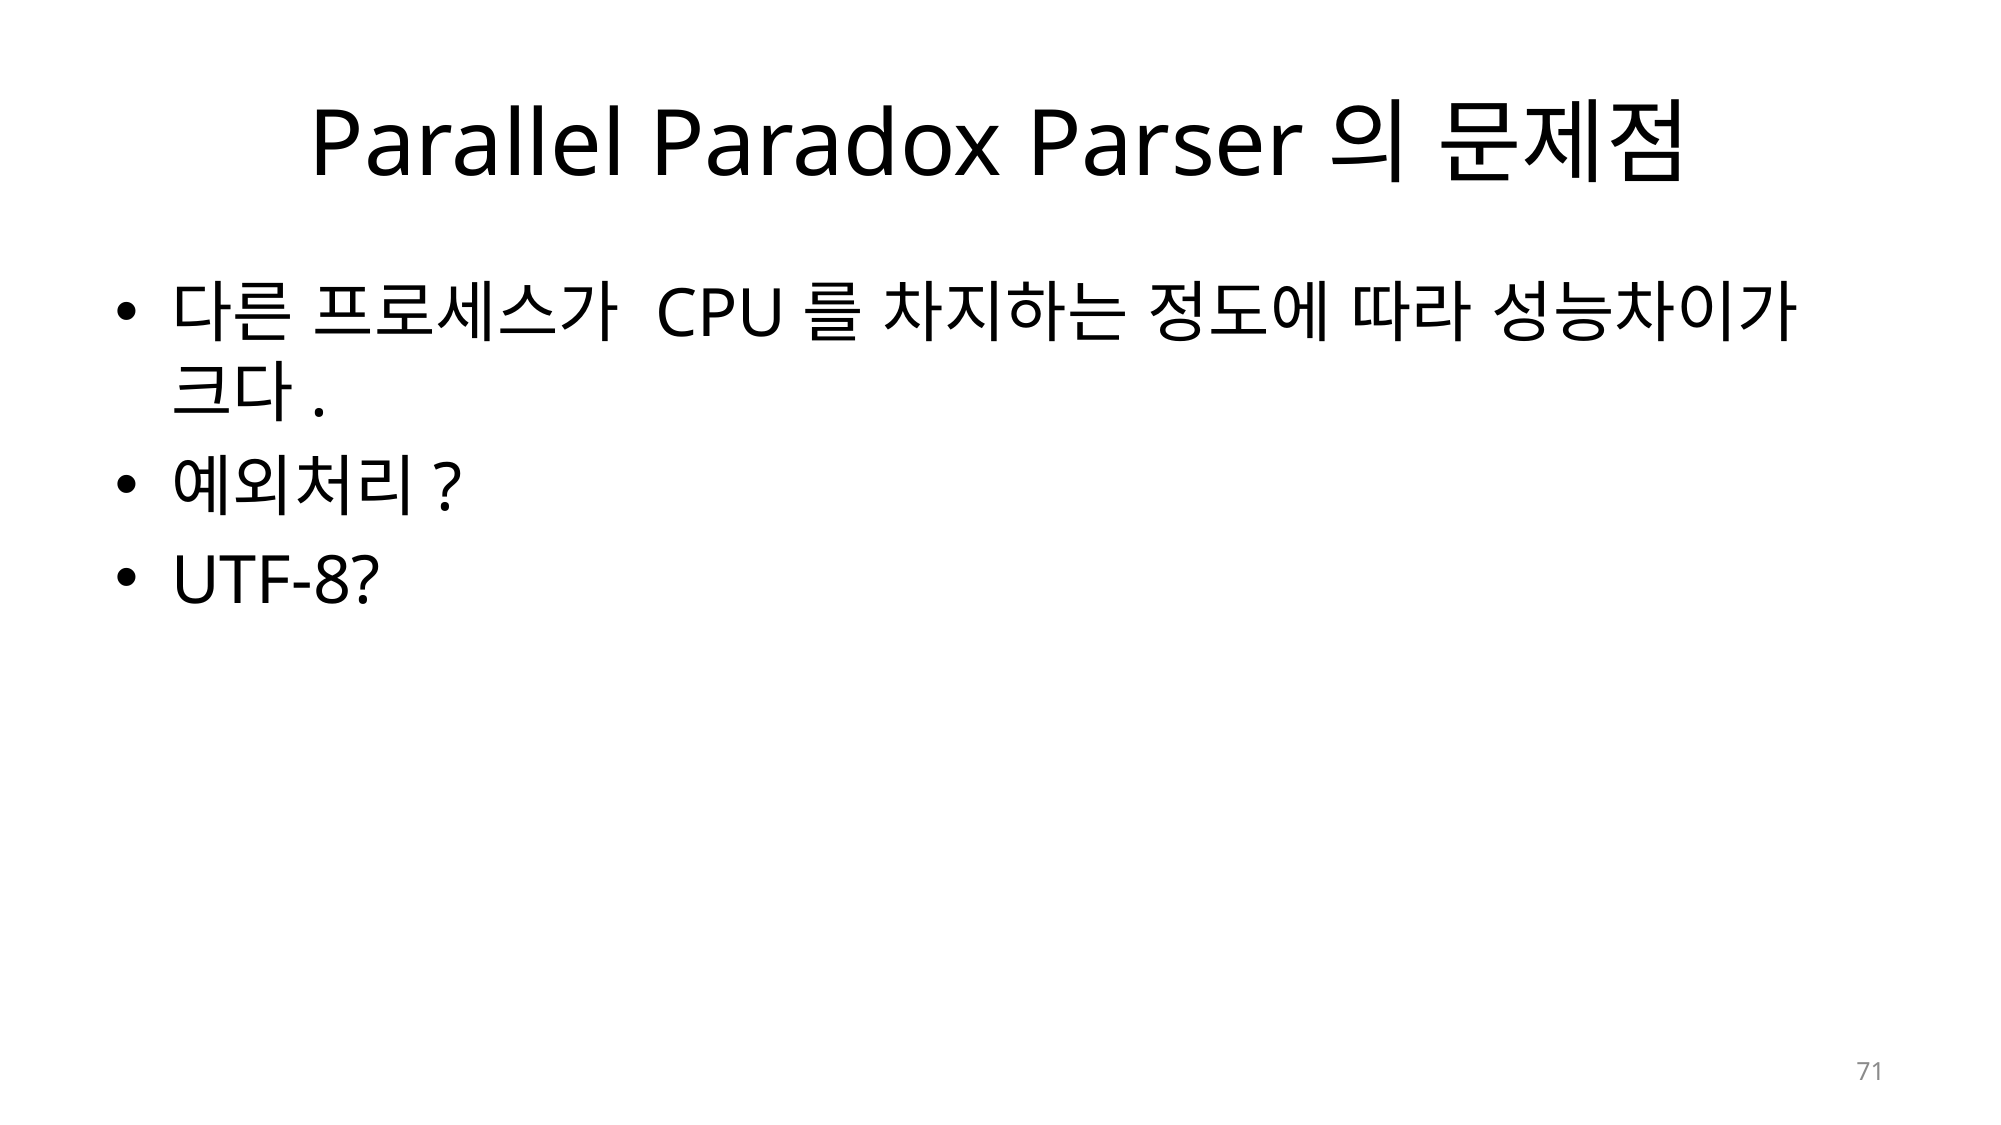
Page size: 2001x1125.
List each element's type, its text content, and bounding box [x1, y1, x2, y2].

list 다른 프로세스가 CPU를 차지하는 정도에 따라 성능차이가 크다. 예외처리? UTF-8? [99, 262, 1900, 1005]
title Parallel Paradox Parser의 문제점 [99, 45, 1900, 233]
slide_number 74 [1433, 1042, 1900, 1103]
